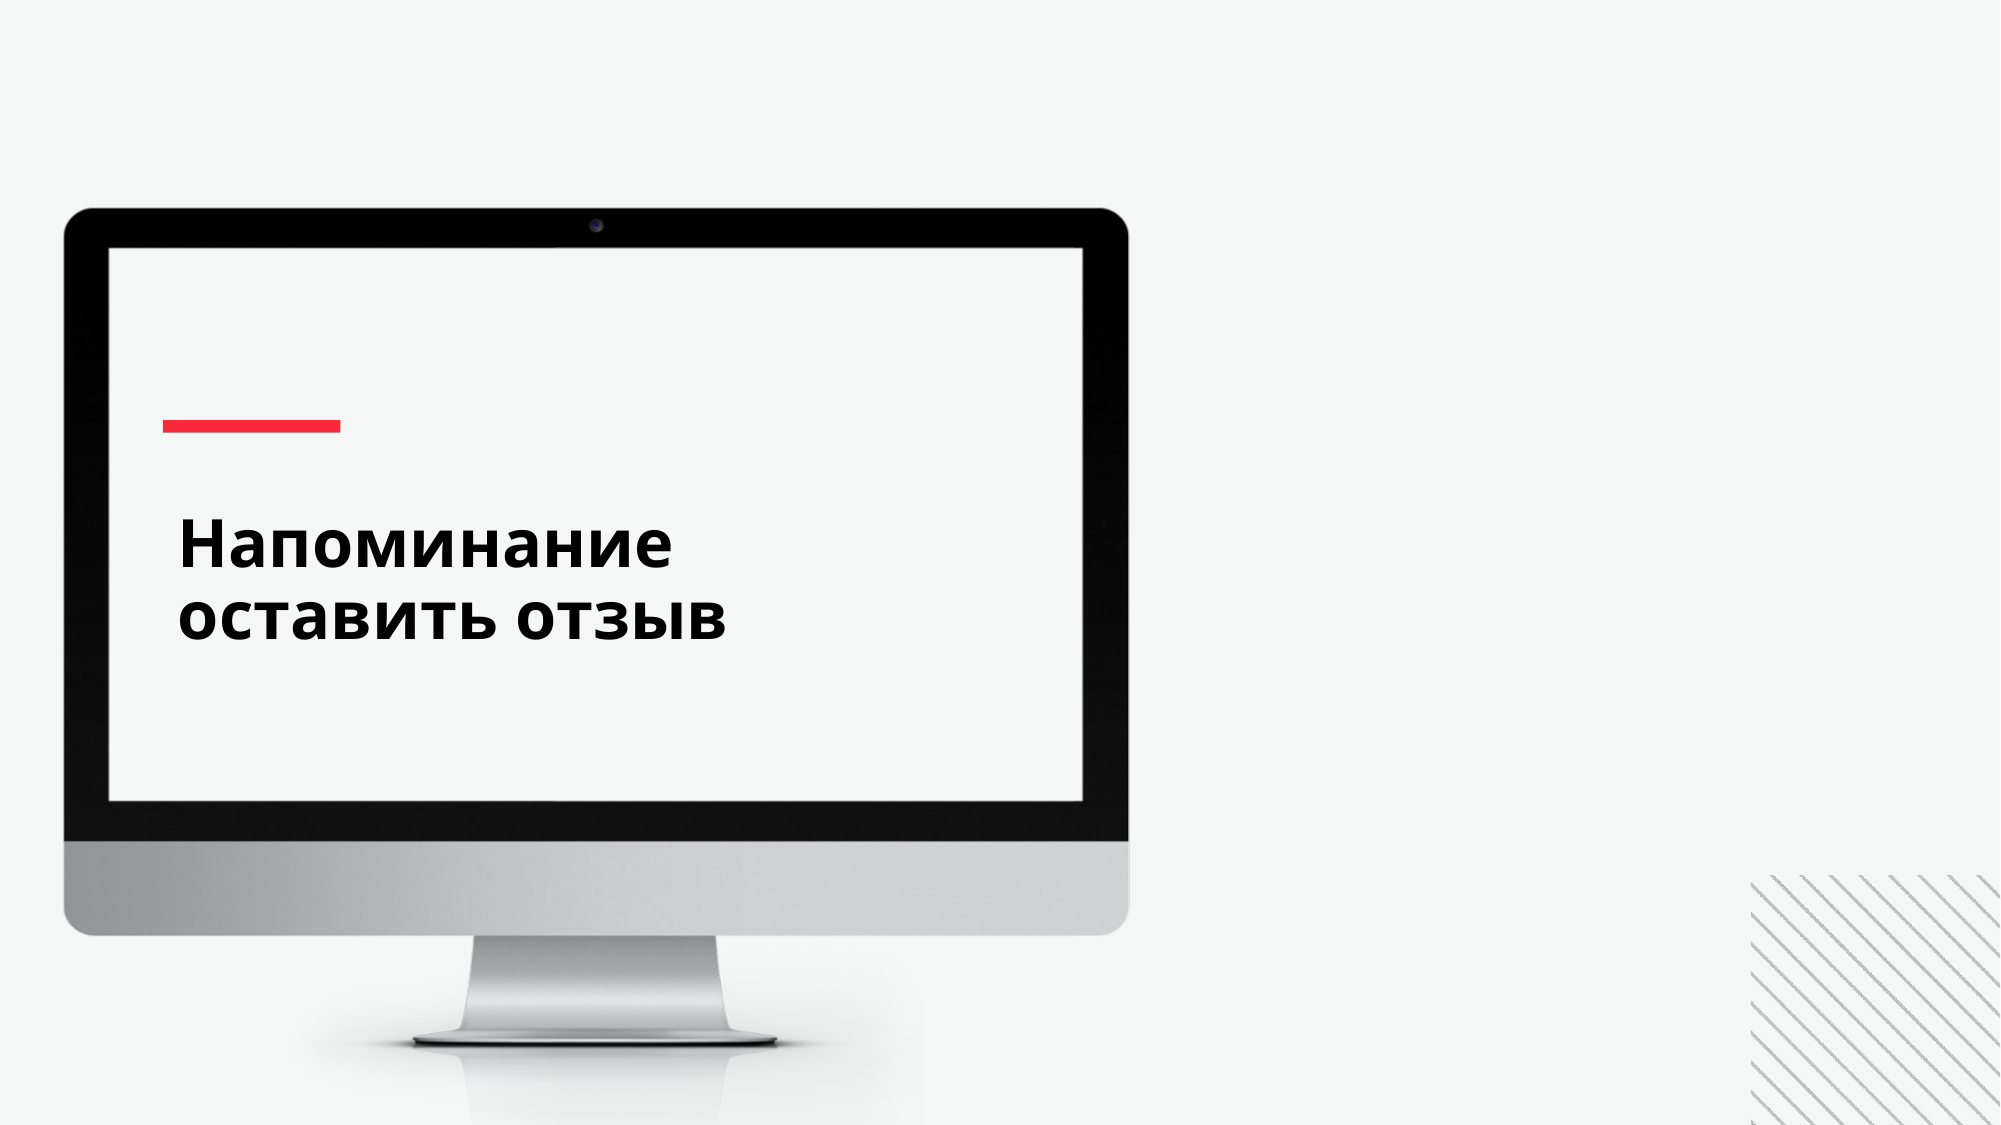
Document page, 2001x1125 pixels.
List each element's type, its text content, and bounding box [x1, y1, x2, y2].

picture [1750, 875, 2001, 1125]
text_box #0<number> [35, 960, 486, 1125]
picture [35, 184, 1157, 1125]
text_box Напоминание оставить отзыв [163, 502, 865, 680]
